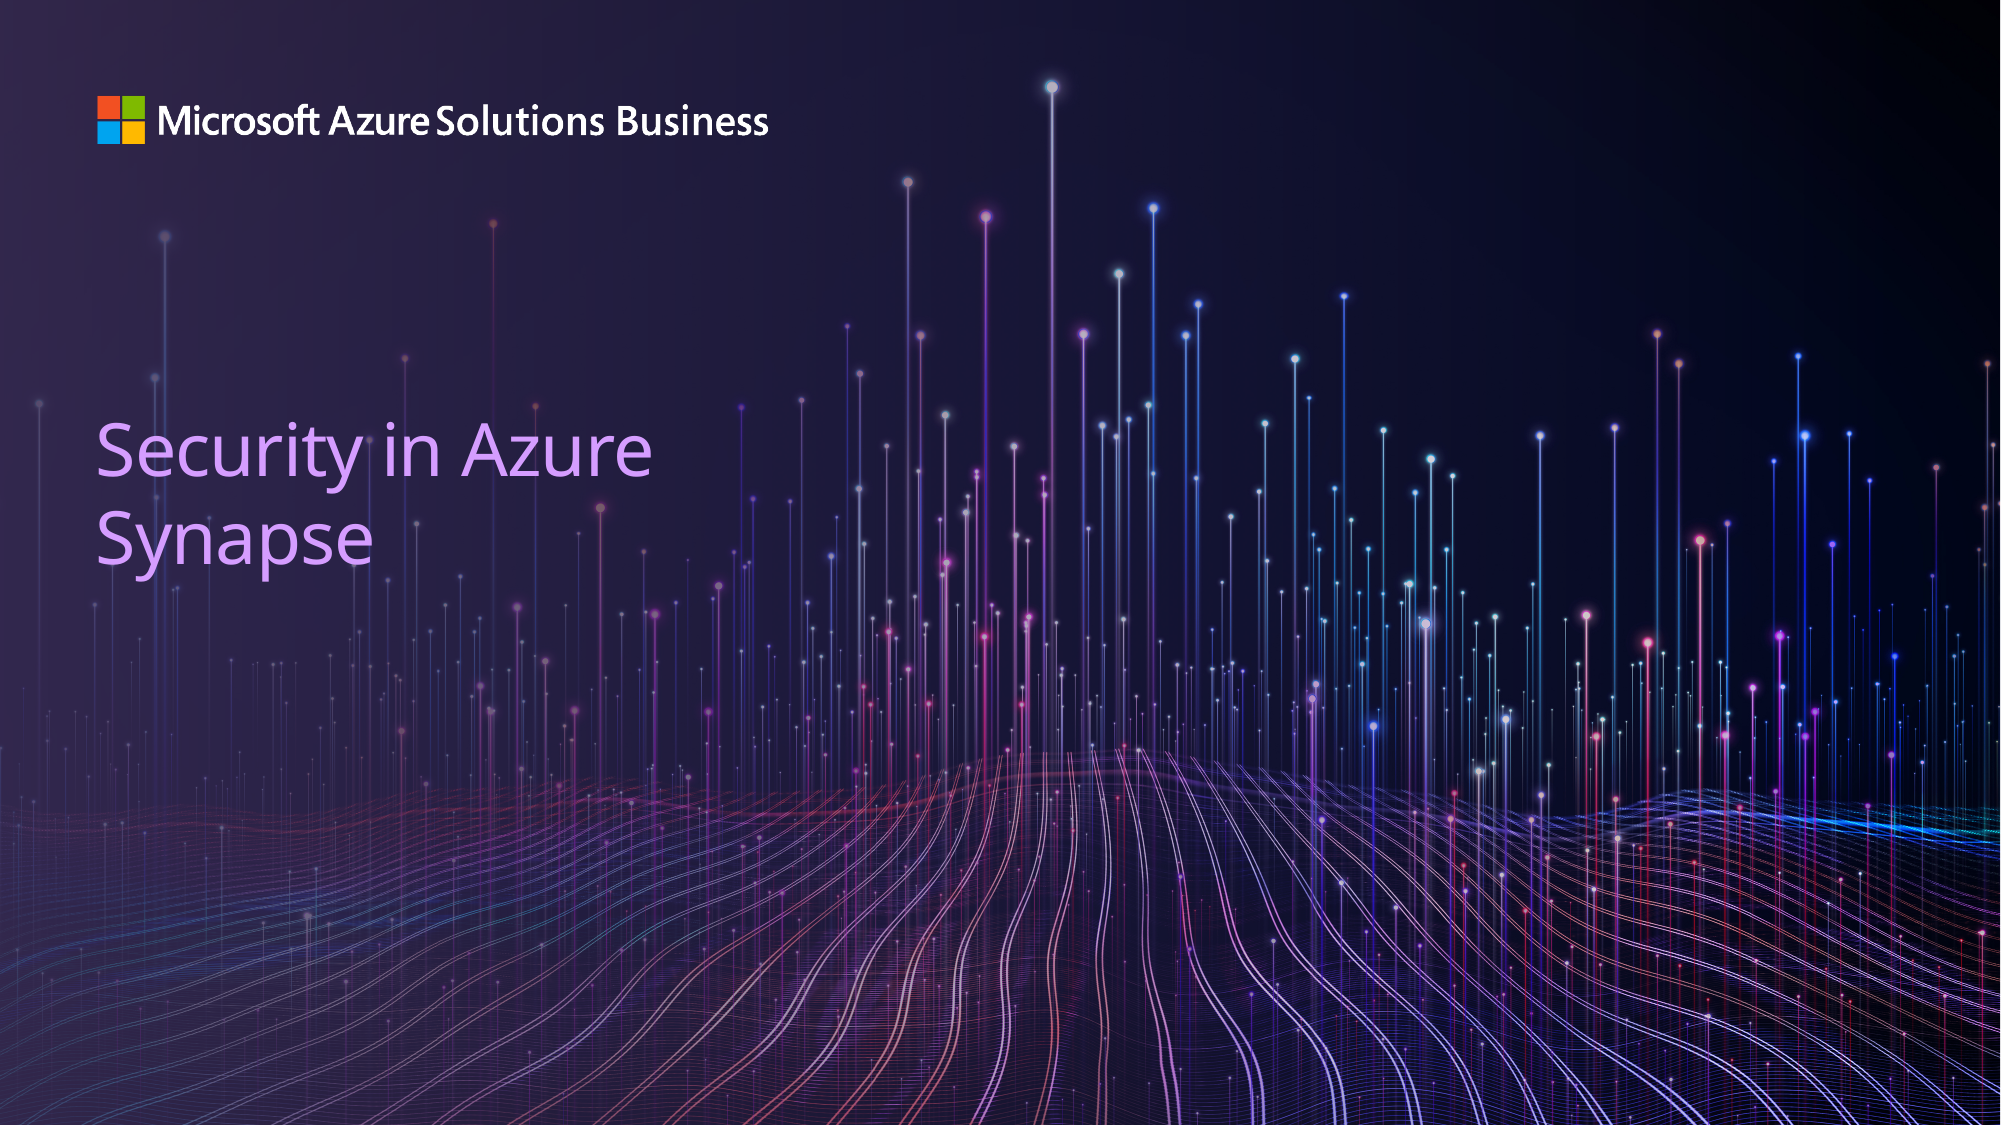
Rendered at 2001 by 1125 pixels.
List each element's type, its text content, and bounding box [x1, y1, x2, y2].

picture [89, 91, 776, 148]
picture [1266, 0, 2001, 1125]
title Security in Azure Synapse [95, 490, 930, 580]
